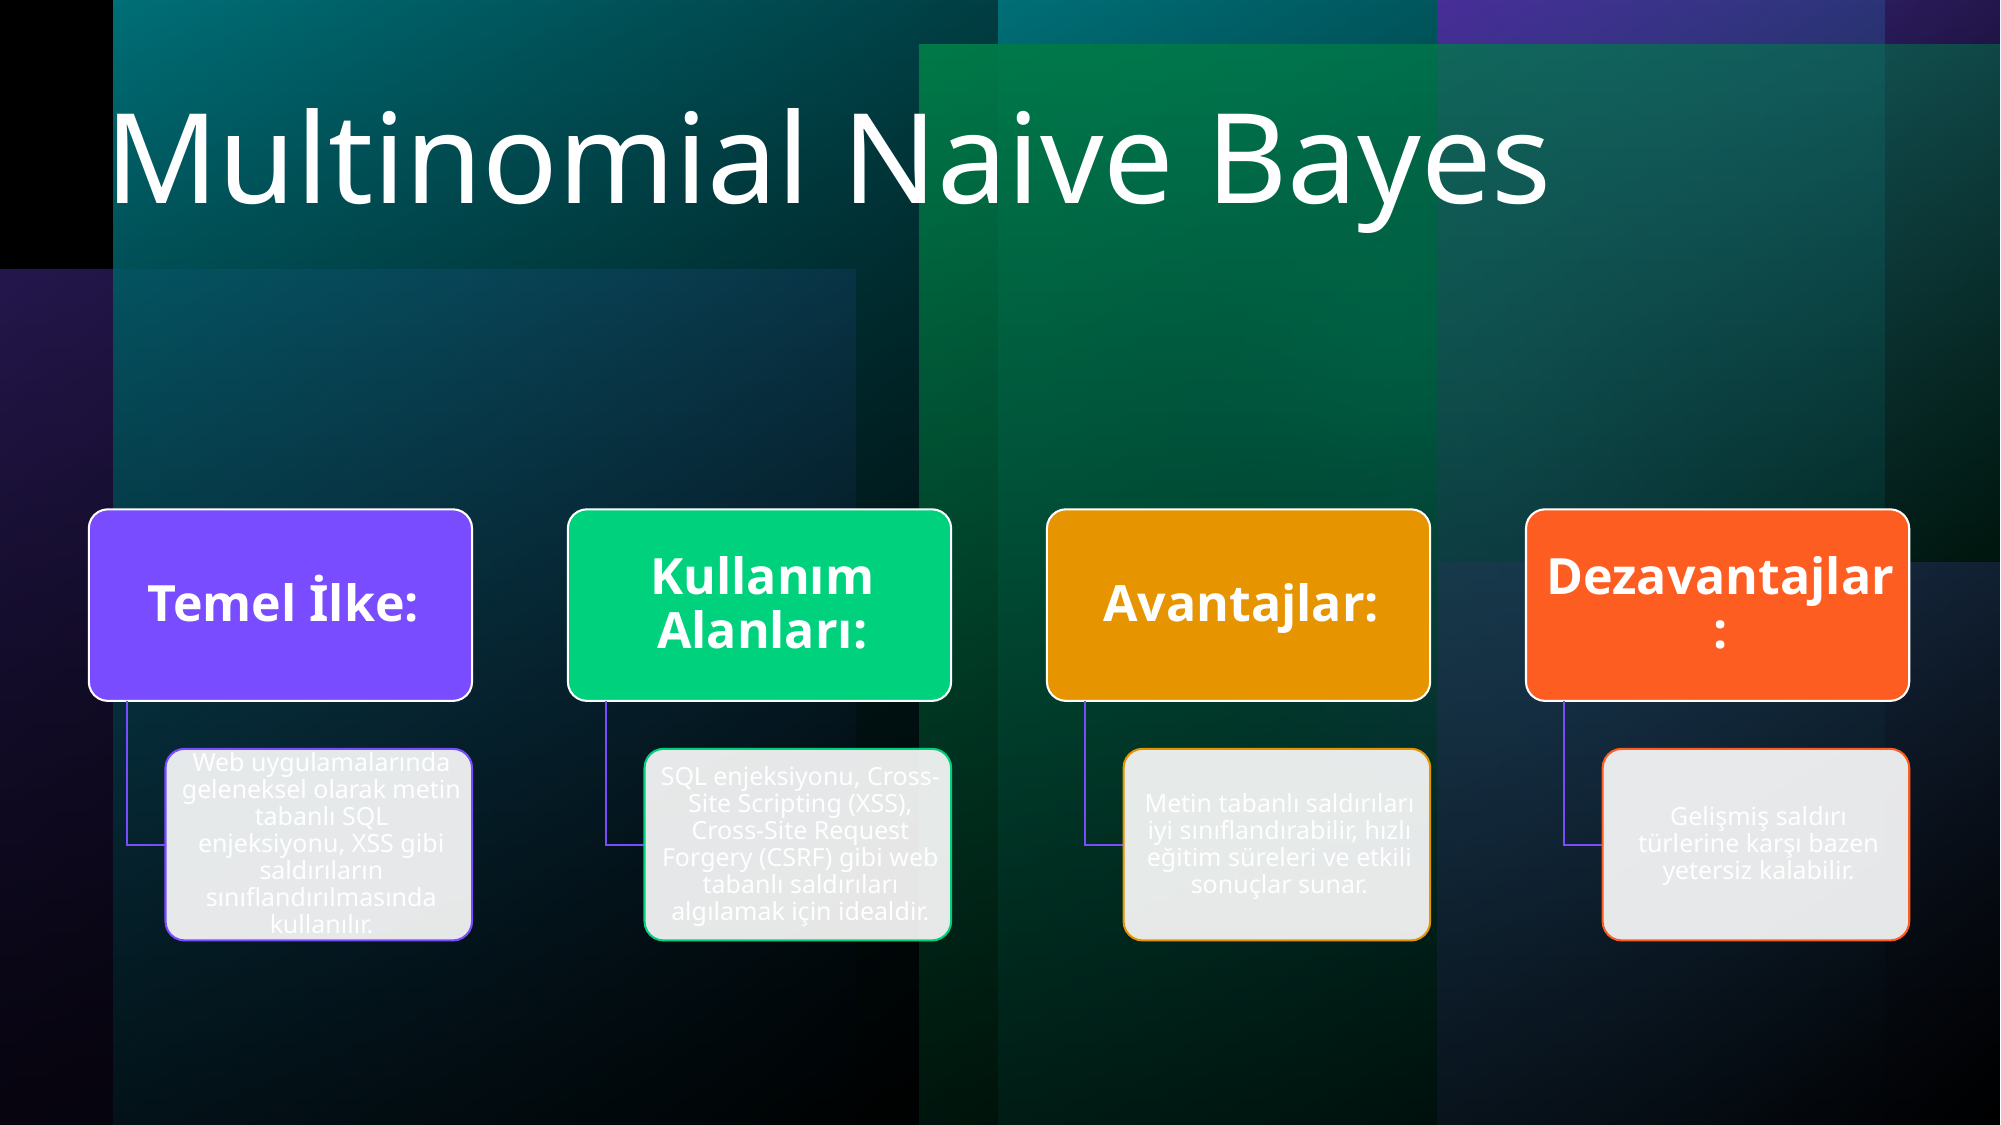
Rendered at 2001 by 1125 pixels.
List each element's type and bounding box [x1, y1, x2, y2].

text_box [0, 0, 2000, 1125]
list [88, 414, 1910, 1035]
